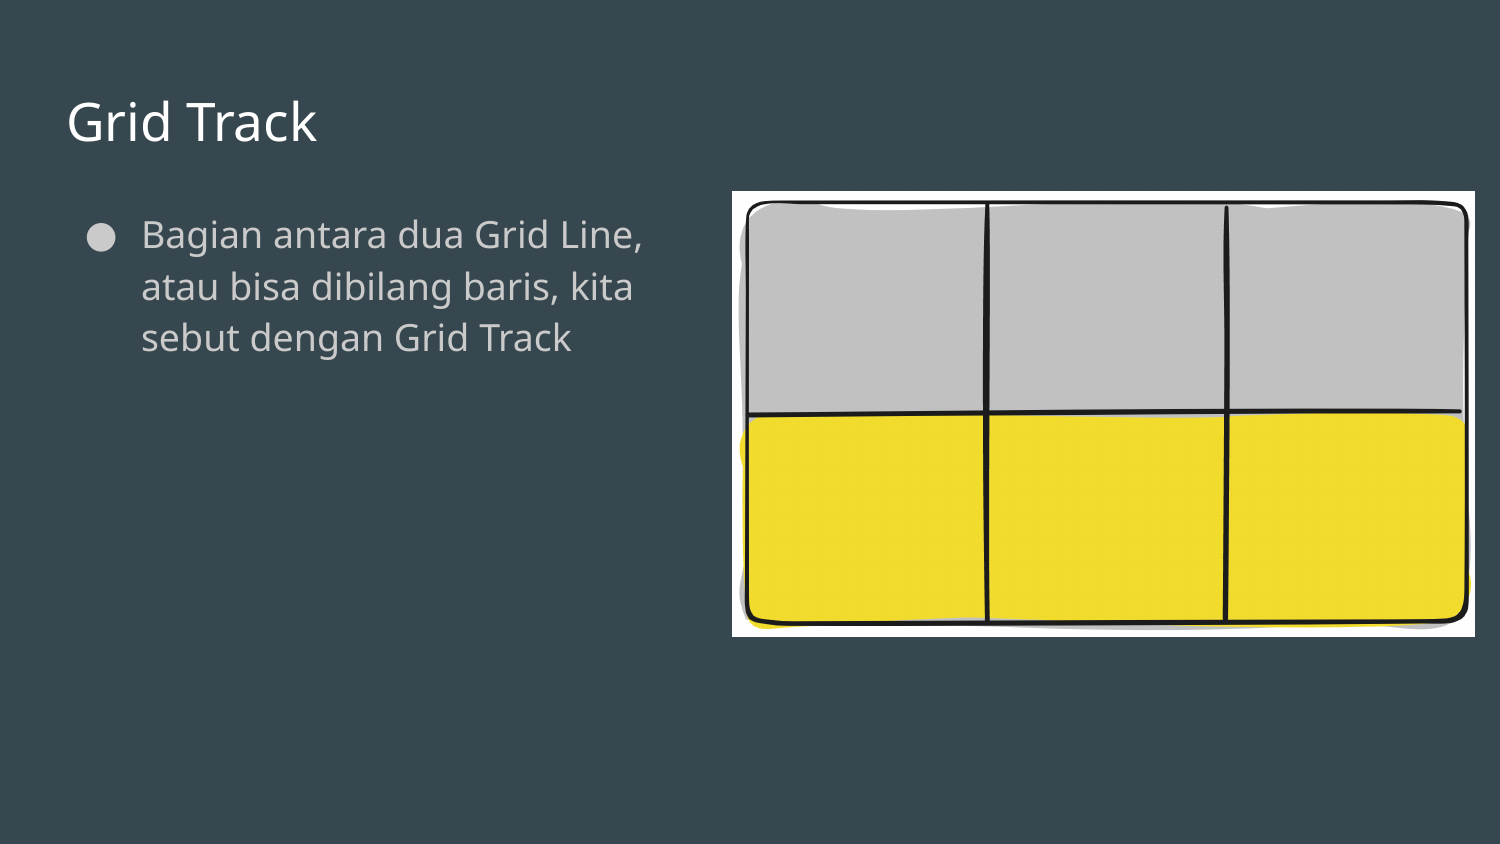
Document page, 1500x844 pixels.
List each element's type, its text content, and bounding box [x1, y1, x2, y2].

list Bagian antara dua Grid Line, atau bisa dibilang baris, kita sebut dengan Grid Track [51, 189, 708, 750]
title Grid Track [51, 72, 1449, 167]
picture [732, 191, 1476, 637]
